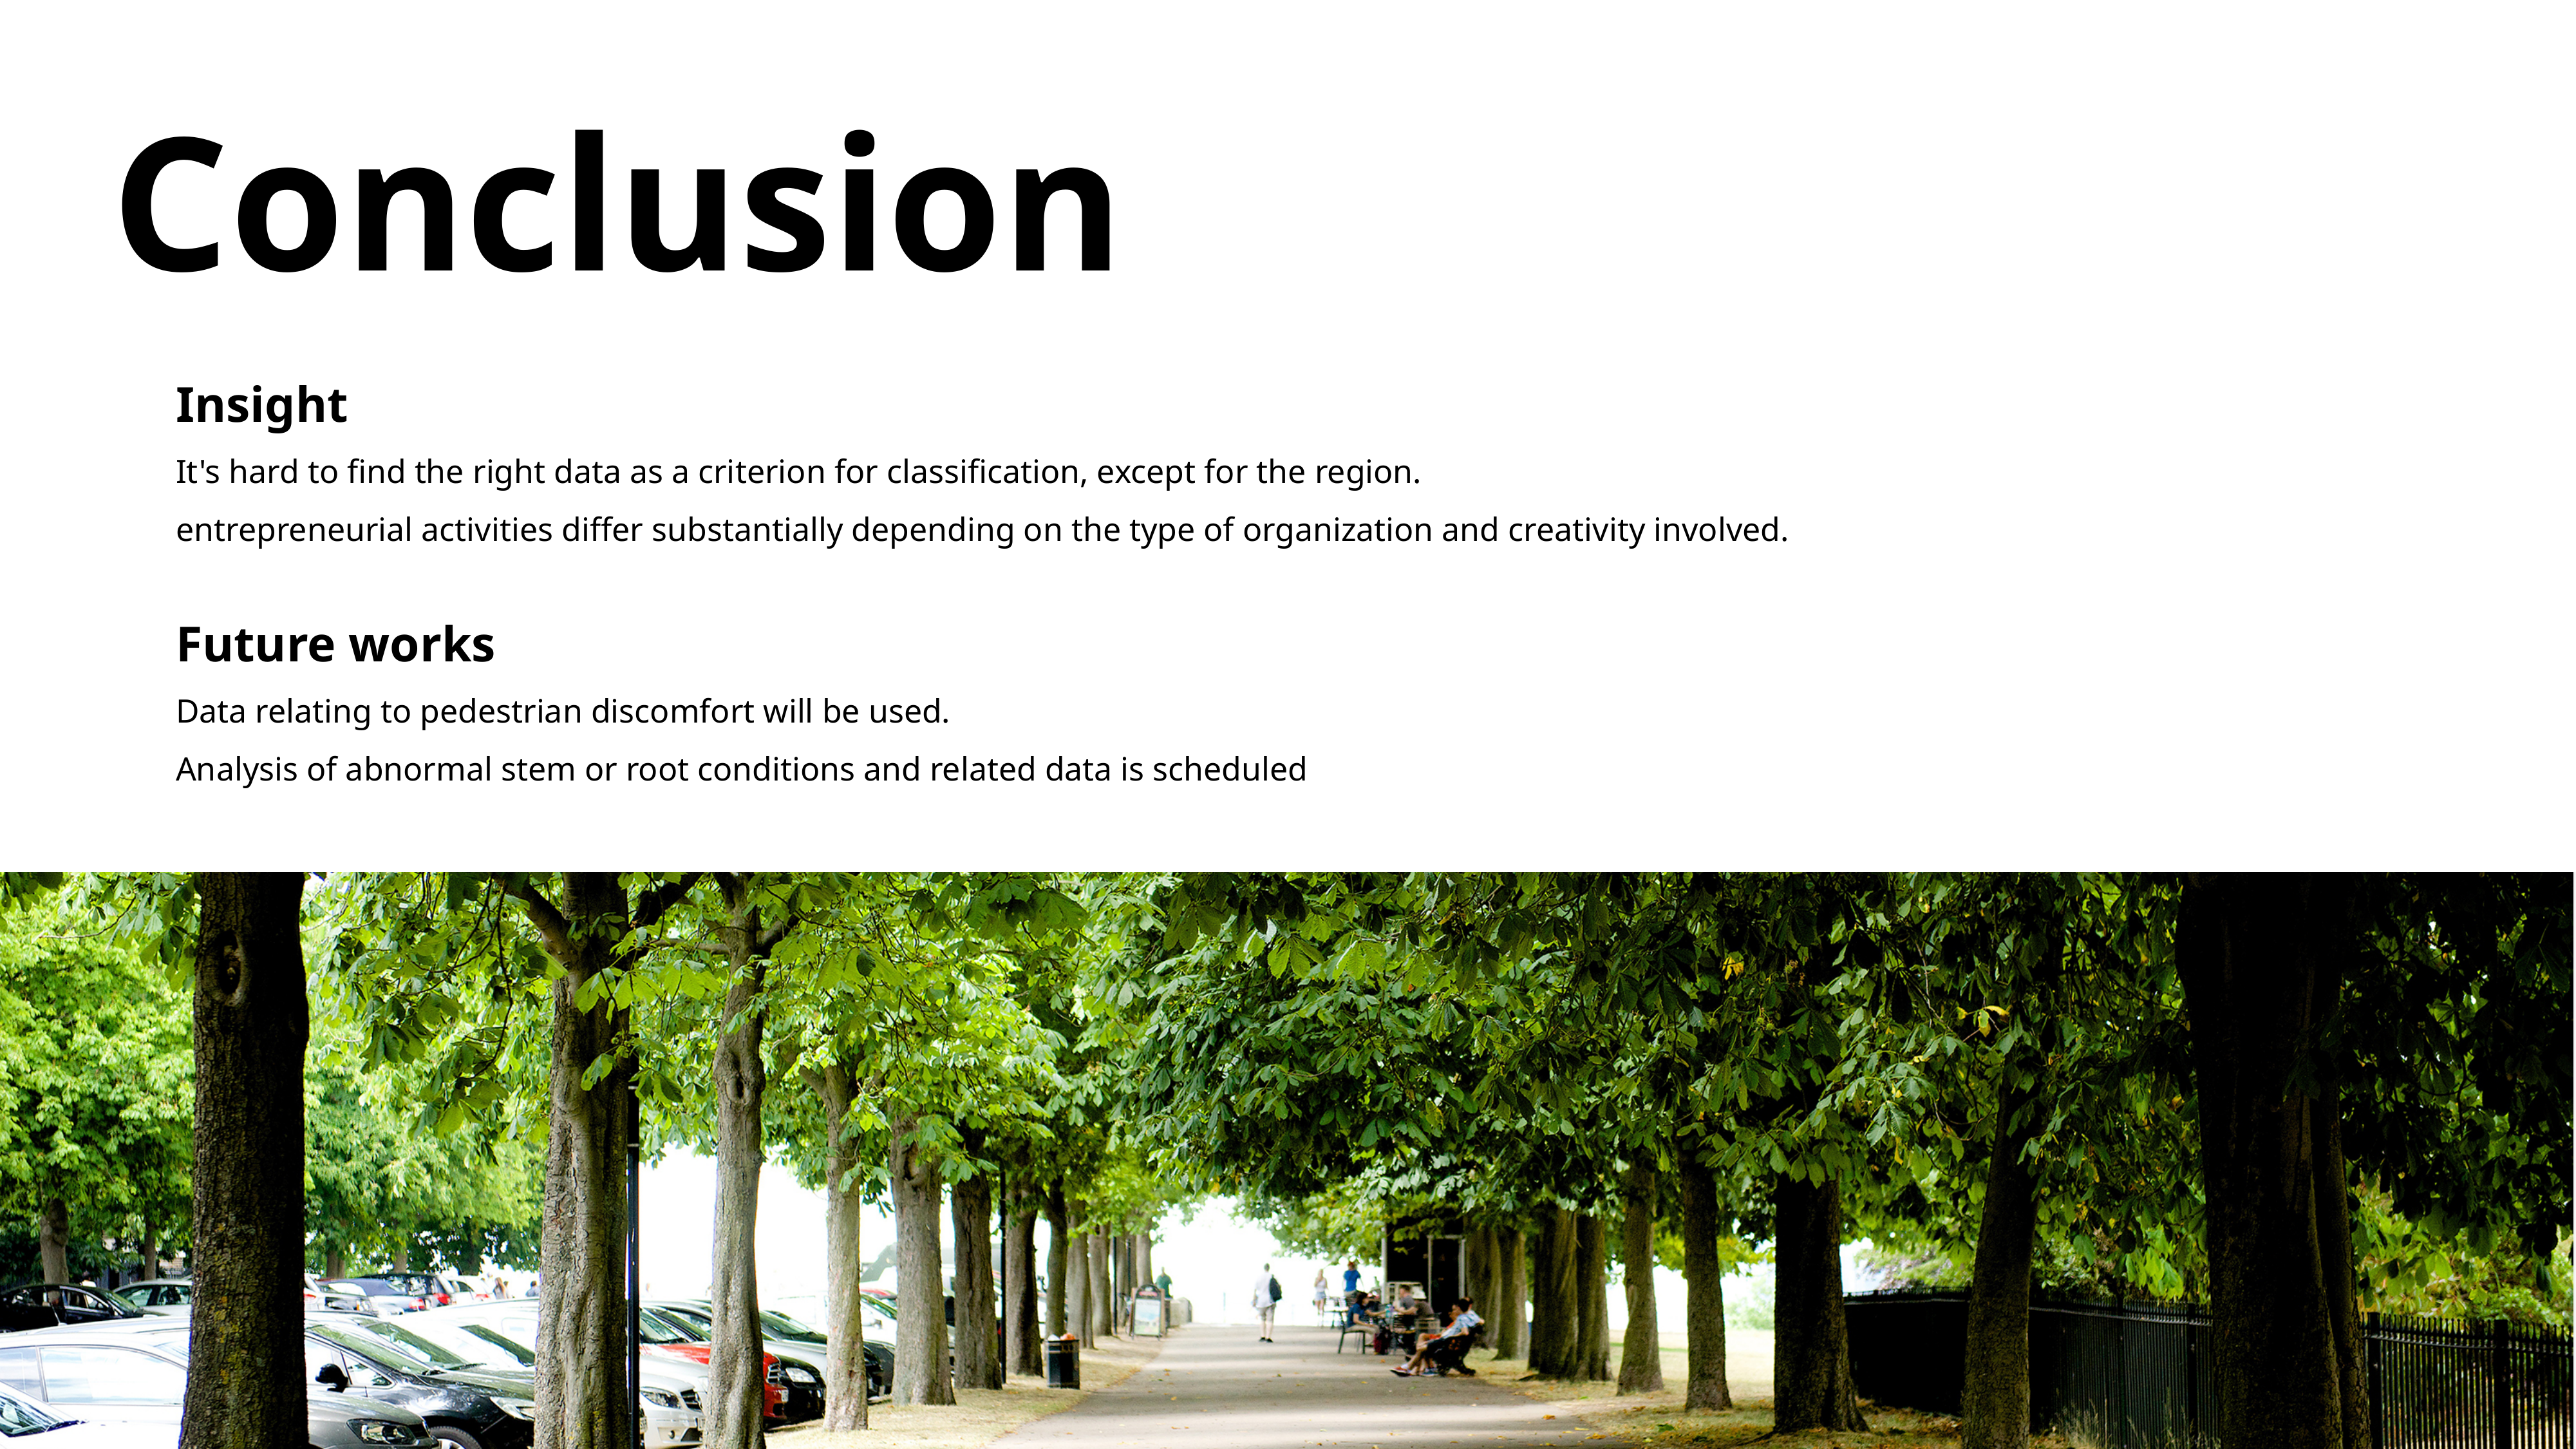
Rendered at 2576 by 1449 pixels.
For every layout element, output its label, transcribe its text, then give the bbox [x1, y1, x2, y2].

picture [0, 872, 2576, 1449]
text_box Future works Data relating to pedestrian discomfort will be used. Analysis of abnormal stem or root conditions and related data is scheduled [166, 580, 2356, 792]
text_box Conclusion [102, 80, 1134, 313]
text_box Insight It's hard to find the right data as a criterion for classification, except for the region. entrepreneurial activities differ substantially depending on the type of organization and creativity involved. [166, 340, 2356, 553]
